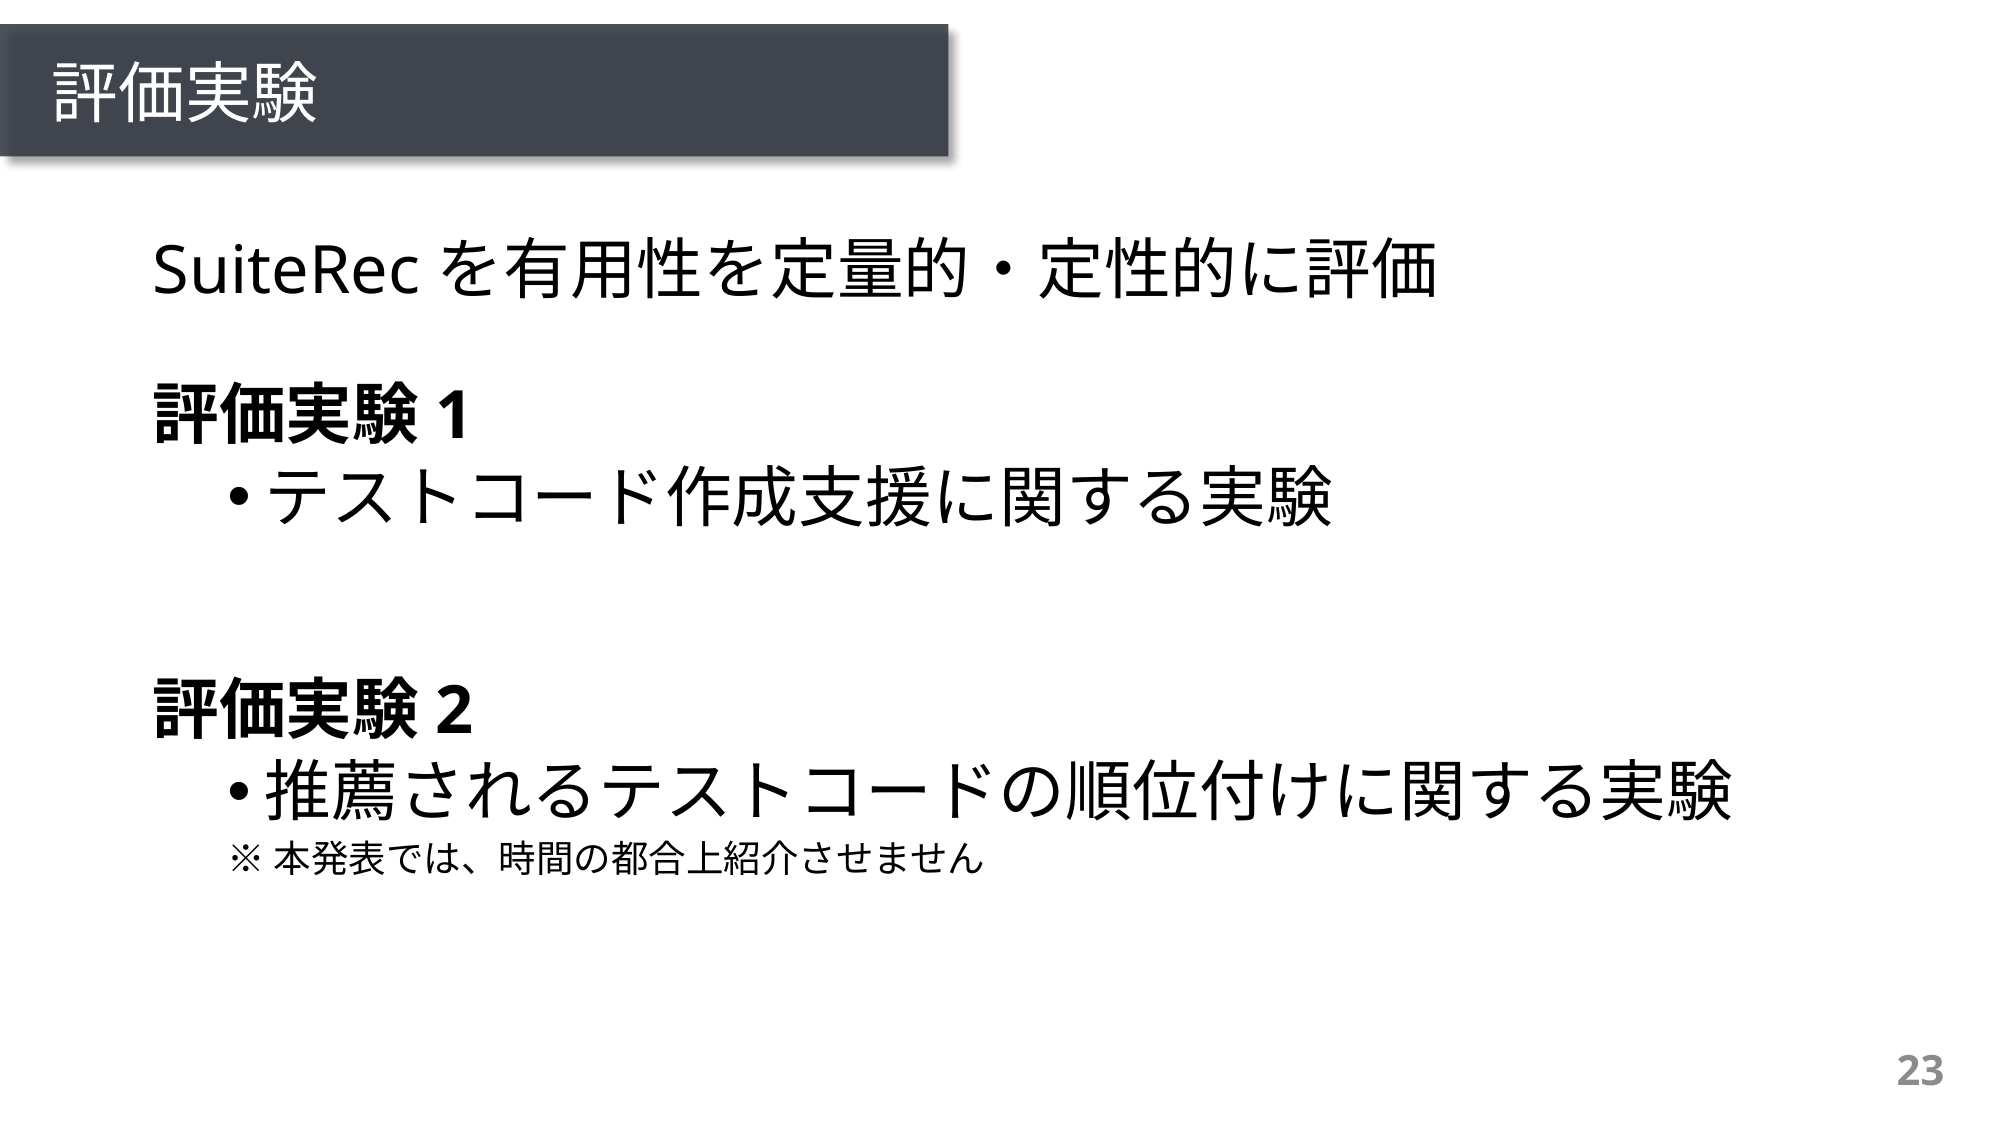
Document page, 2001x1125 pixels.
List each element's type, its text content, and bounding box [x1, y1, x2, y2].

list SuiteRecを有用性を定量的・定性的に評価 評価実験1 テストコード作成支援に関する実験 評価実験2 推薦されるテストコードの順位付けに関する実験 ※本発表では、時間の都合上紹介させません [137, 228, 1863, 943]
title 評価実験 [36, 36, 957, 156]
